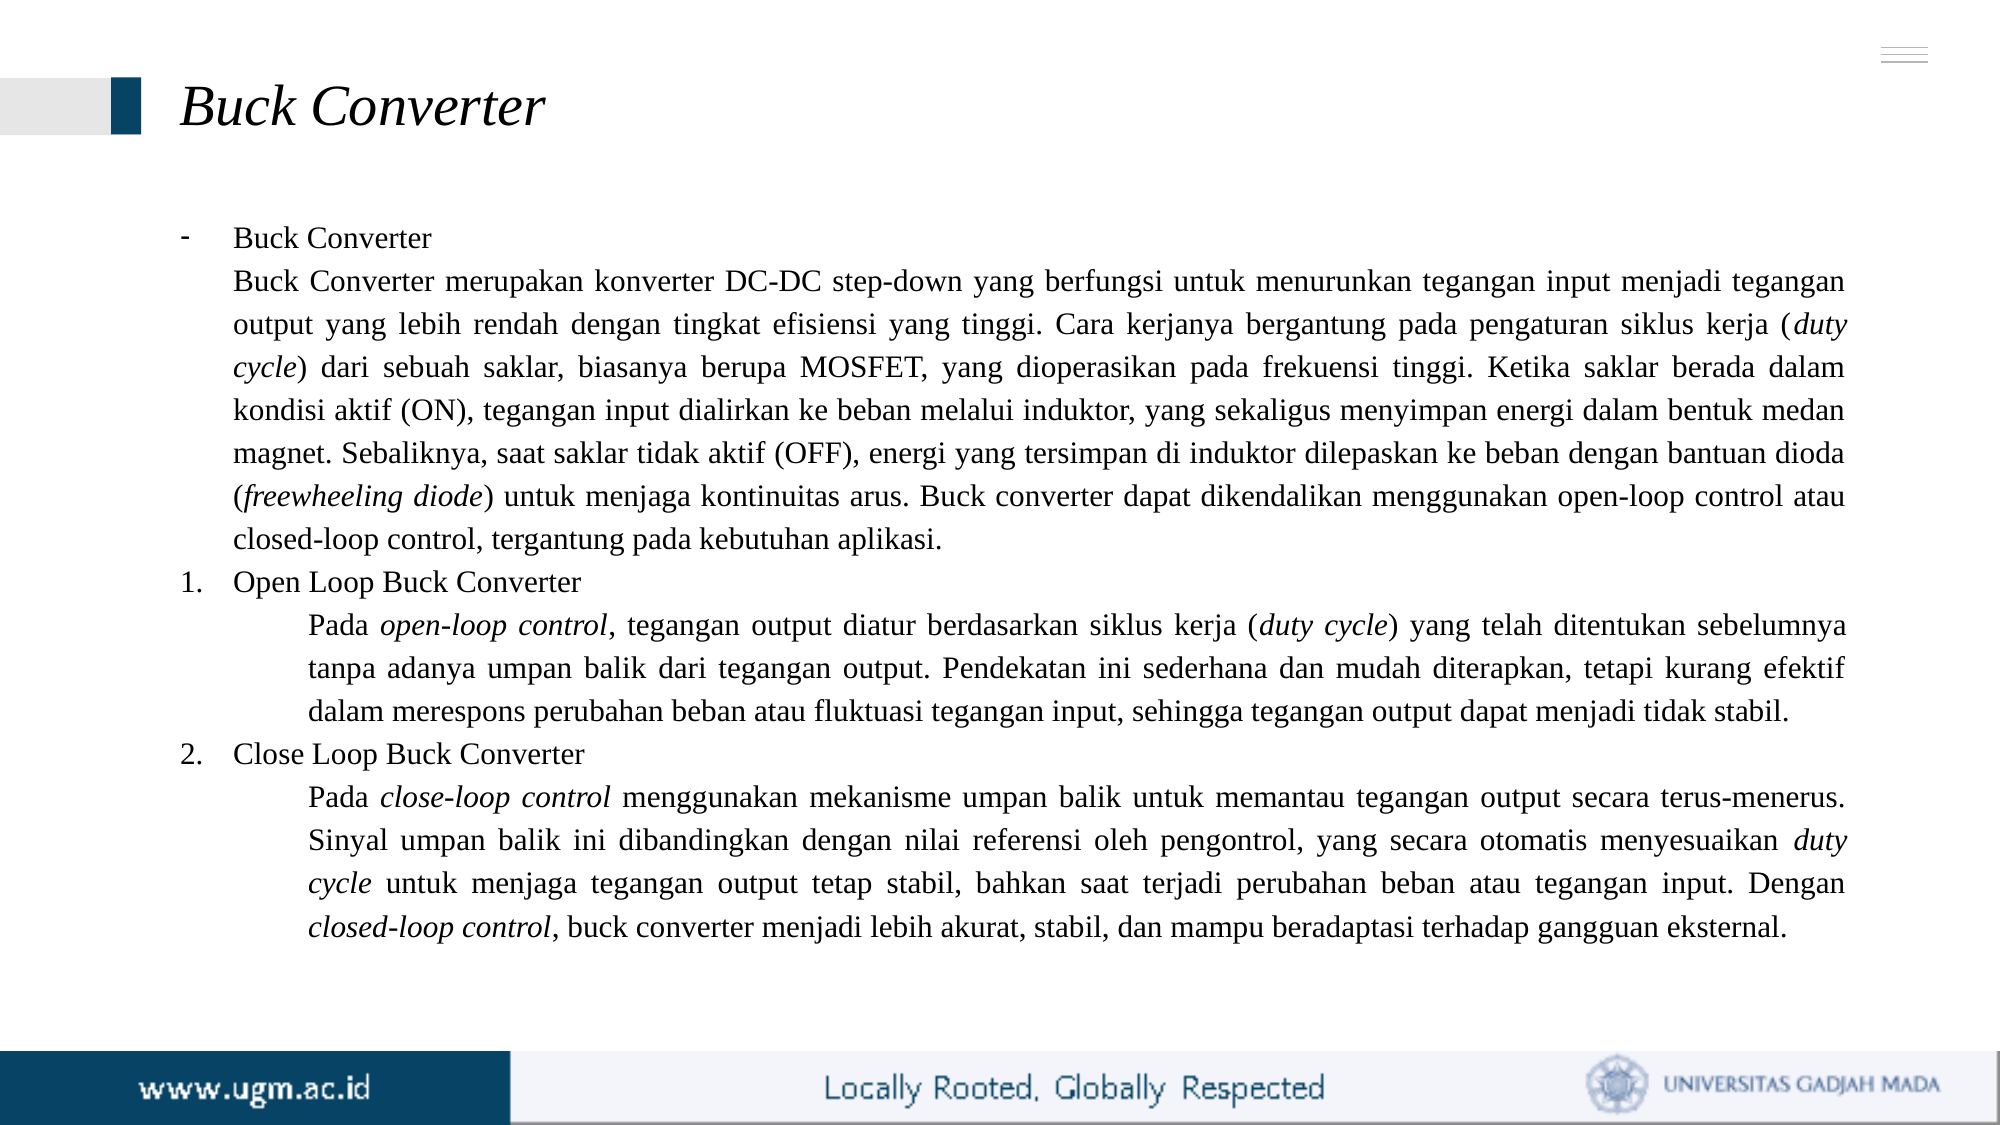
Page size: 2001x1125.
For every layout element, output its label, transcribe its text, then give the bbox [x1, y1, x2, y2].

title Buck Converter [159, 47, 1842, 165]
text_box Buck Converter Buck Converter merupakan konverter DC-DC step-down yang berfungsi untuk menurunkan tegangan input menjadi tegangan output yang lebih rendah dengan tingkat efisiensi yang tinggi. Cara kerjanya bergantung pada pengaturan siklus kerja (duty cycle) dari sebuah saklar, biasanya berupa MOSFET, yang dioperasikan pada frekuensi tinggi. Ketika saklar berada dalam kondisi aktif (ON), tegangan input dialirkan ke beban melalui induktor, yang sekaligus menyimpan energi dalam bentuk medan magnet. Sebaliknya, saat saklar tidak aktif (OFF), energi yang tersimpan di induktor dilepaskan ke beban dengan bantuan dioda (freewheeling diode) untuk menjaga kontinuitas arus. Buck converter dapat dikendalikan menggunakan open-loop control atau closed-loop control, tergantung pada kebutuhan aplikasi. Open Loop Buck Converter Pada open-loop control, tegangan output diatur berdasarkan siklus kerja (duty cycle) yang telah ditentukan sebelumnya tanpa adanya umpan balik dari tegangan output. Pendekatan ini sederhana dan mudah diterapkan, tetapi kurang efektif dalam merespons perubahan beban atau fluktuasi tegangan input, sehingga tegangan output dapat menjadi tidak stabil. Close Loop Buck Converter Pada close-loop control menggunakan mekanisme umpan balik untuk memantau tegangan output secara terus-menerus. Sinyal umpan balik ini dibandingkan dengan nilai referensi oleh pengontrol, yang secara otomatis menyesuaikan duty cycle untuk menjaga tegangan output tetap stabil, bahkan saat terjadi perubahan beban atau tegangan input. Dengan closed-loop control, buck converter menjadi lebih akurat, stabil, dan mampu beradaptasi terhadap gangguan eksternal. [143, 196, 1863, 996]
picture [0, 1051, 2000, 1125]
